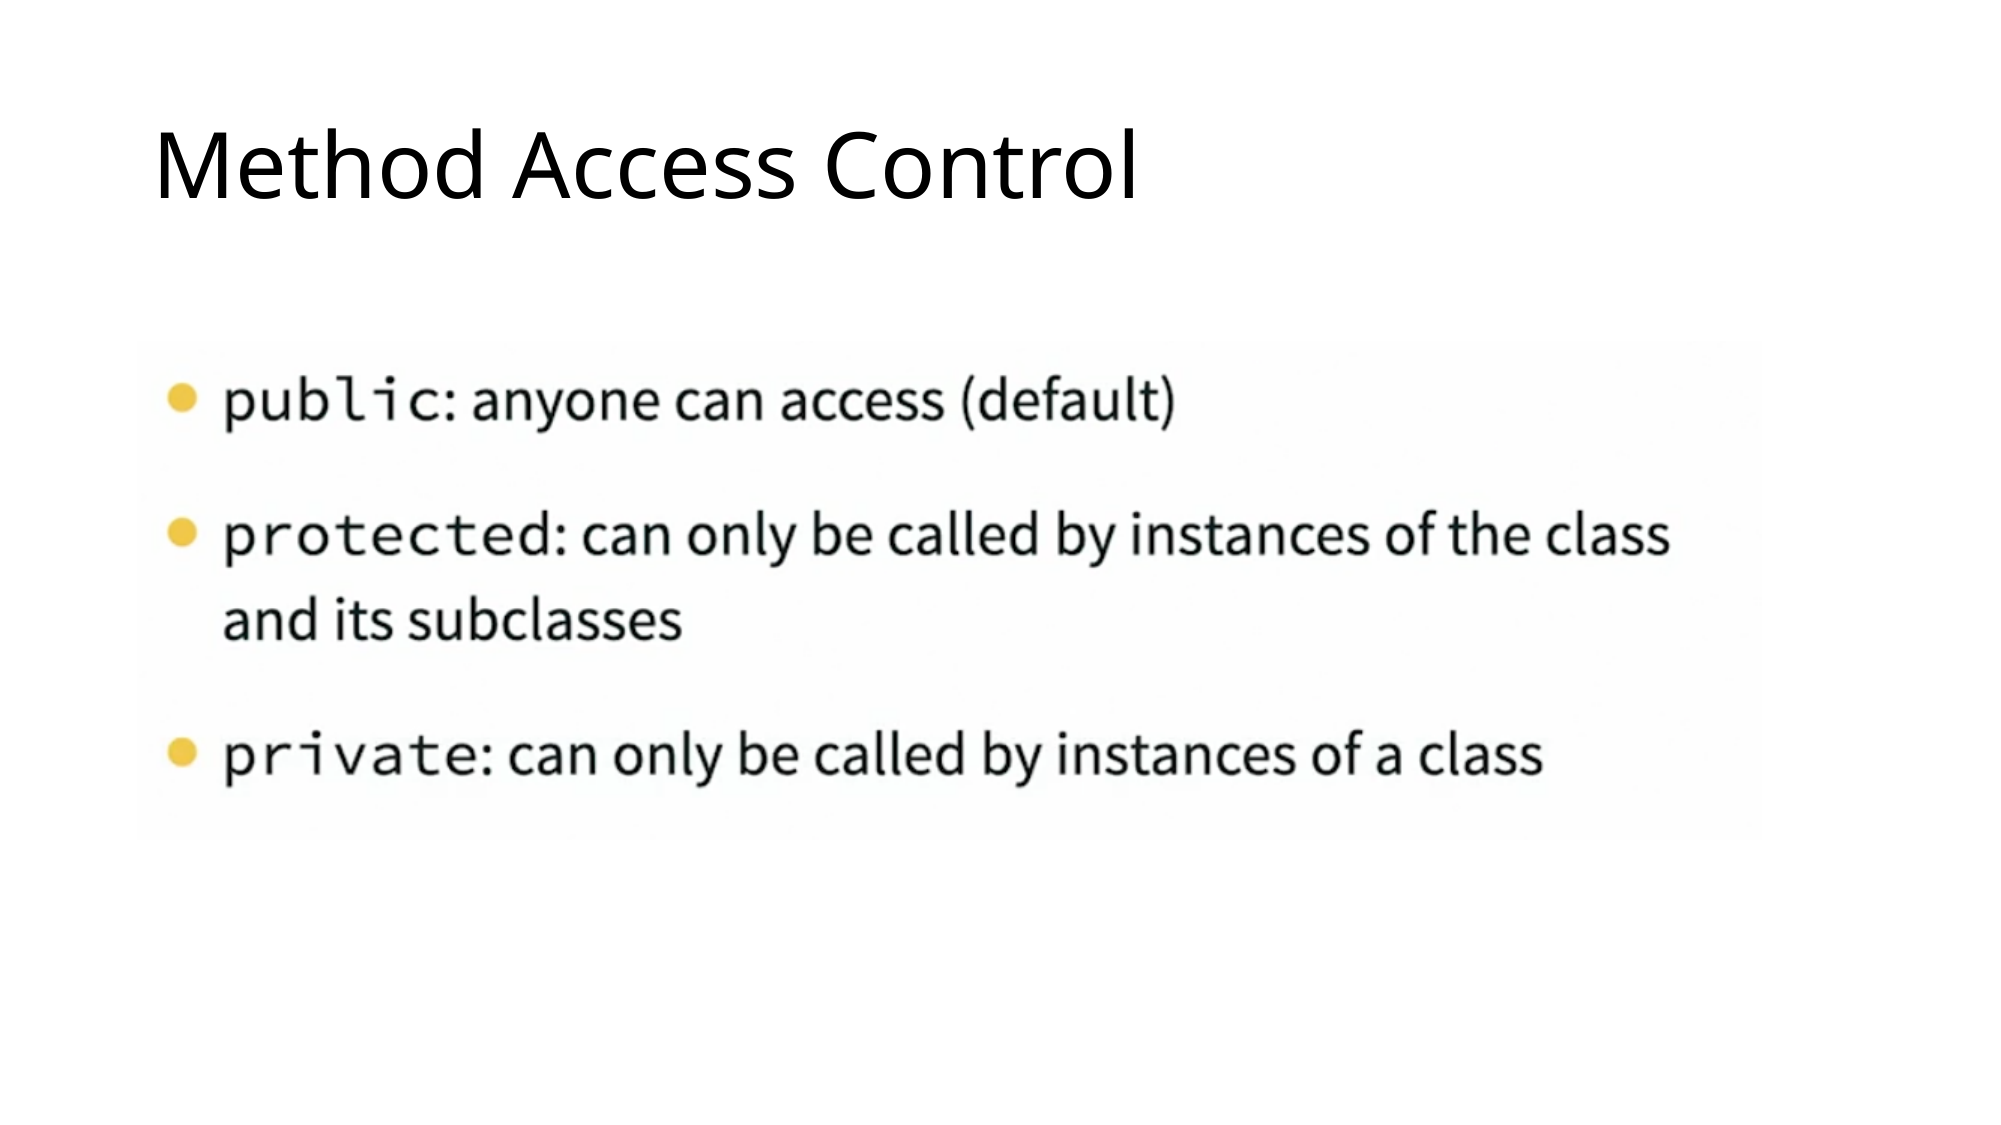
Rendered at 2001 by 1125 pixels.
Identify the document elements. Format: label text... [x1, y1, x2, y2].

title Method Access Control [137, 59, 1863, 278]
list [137, 341, 1762, 840]
